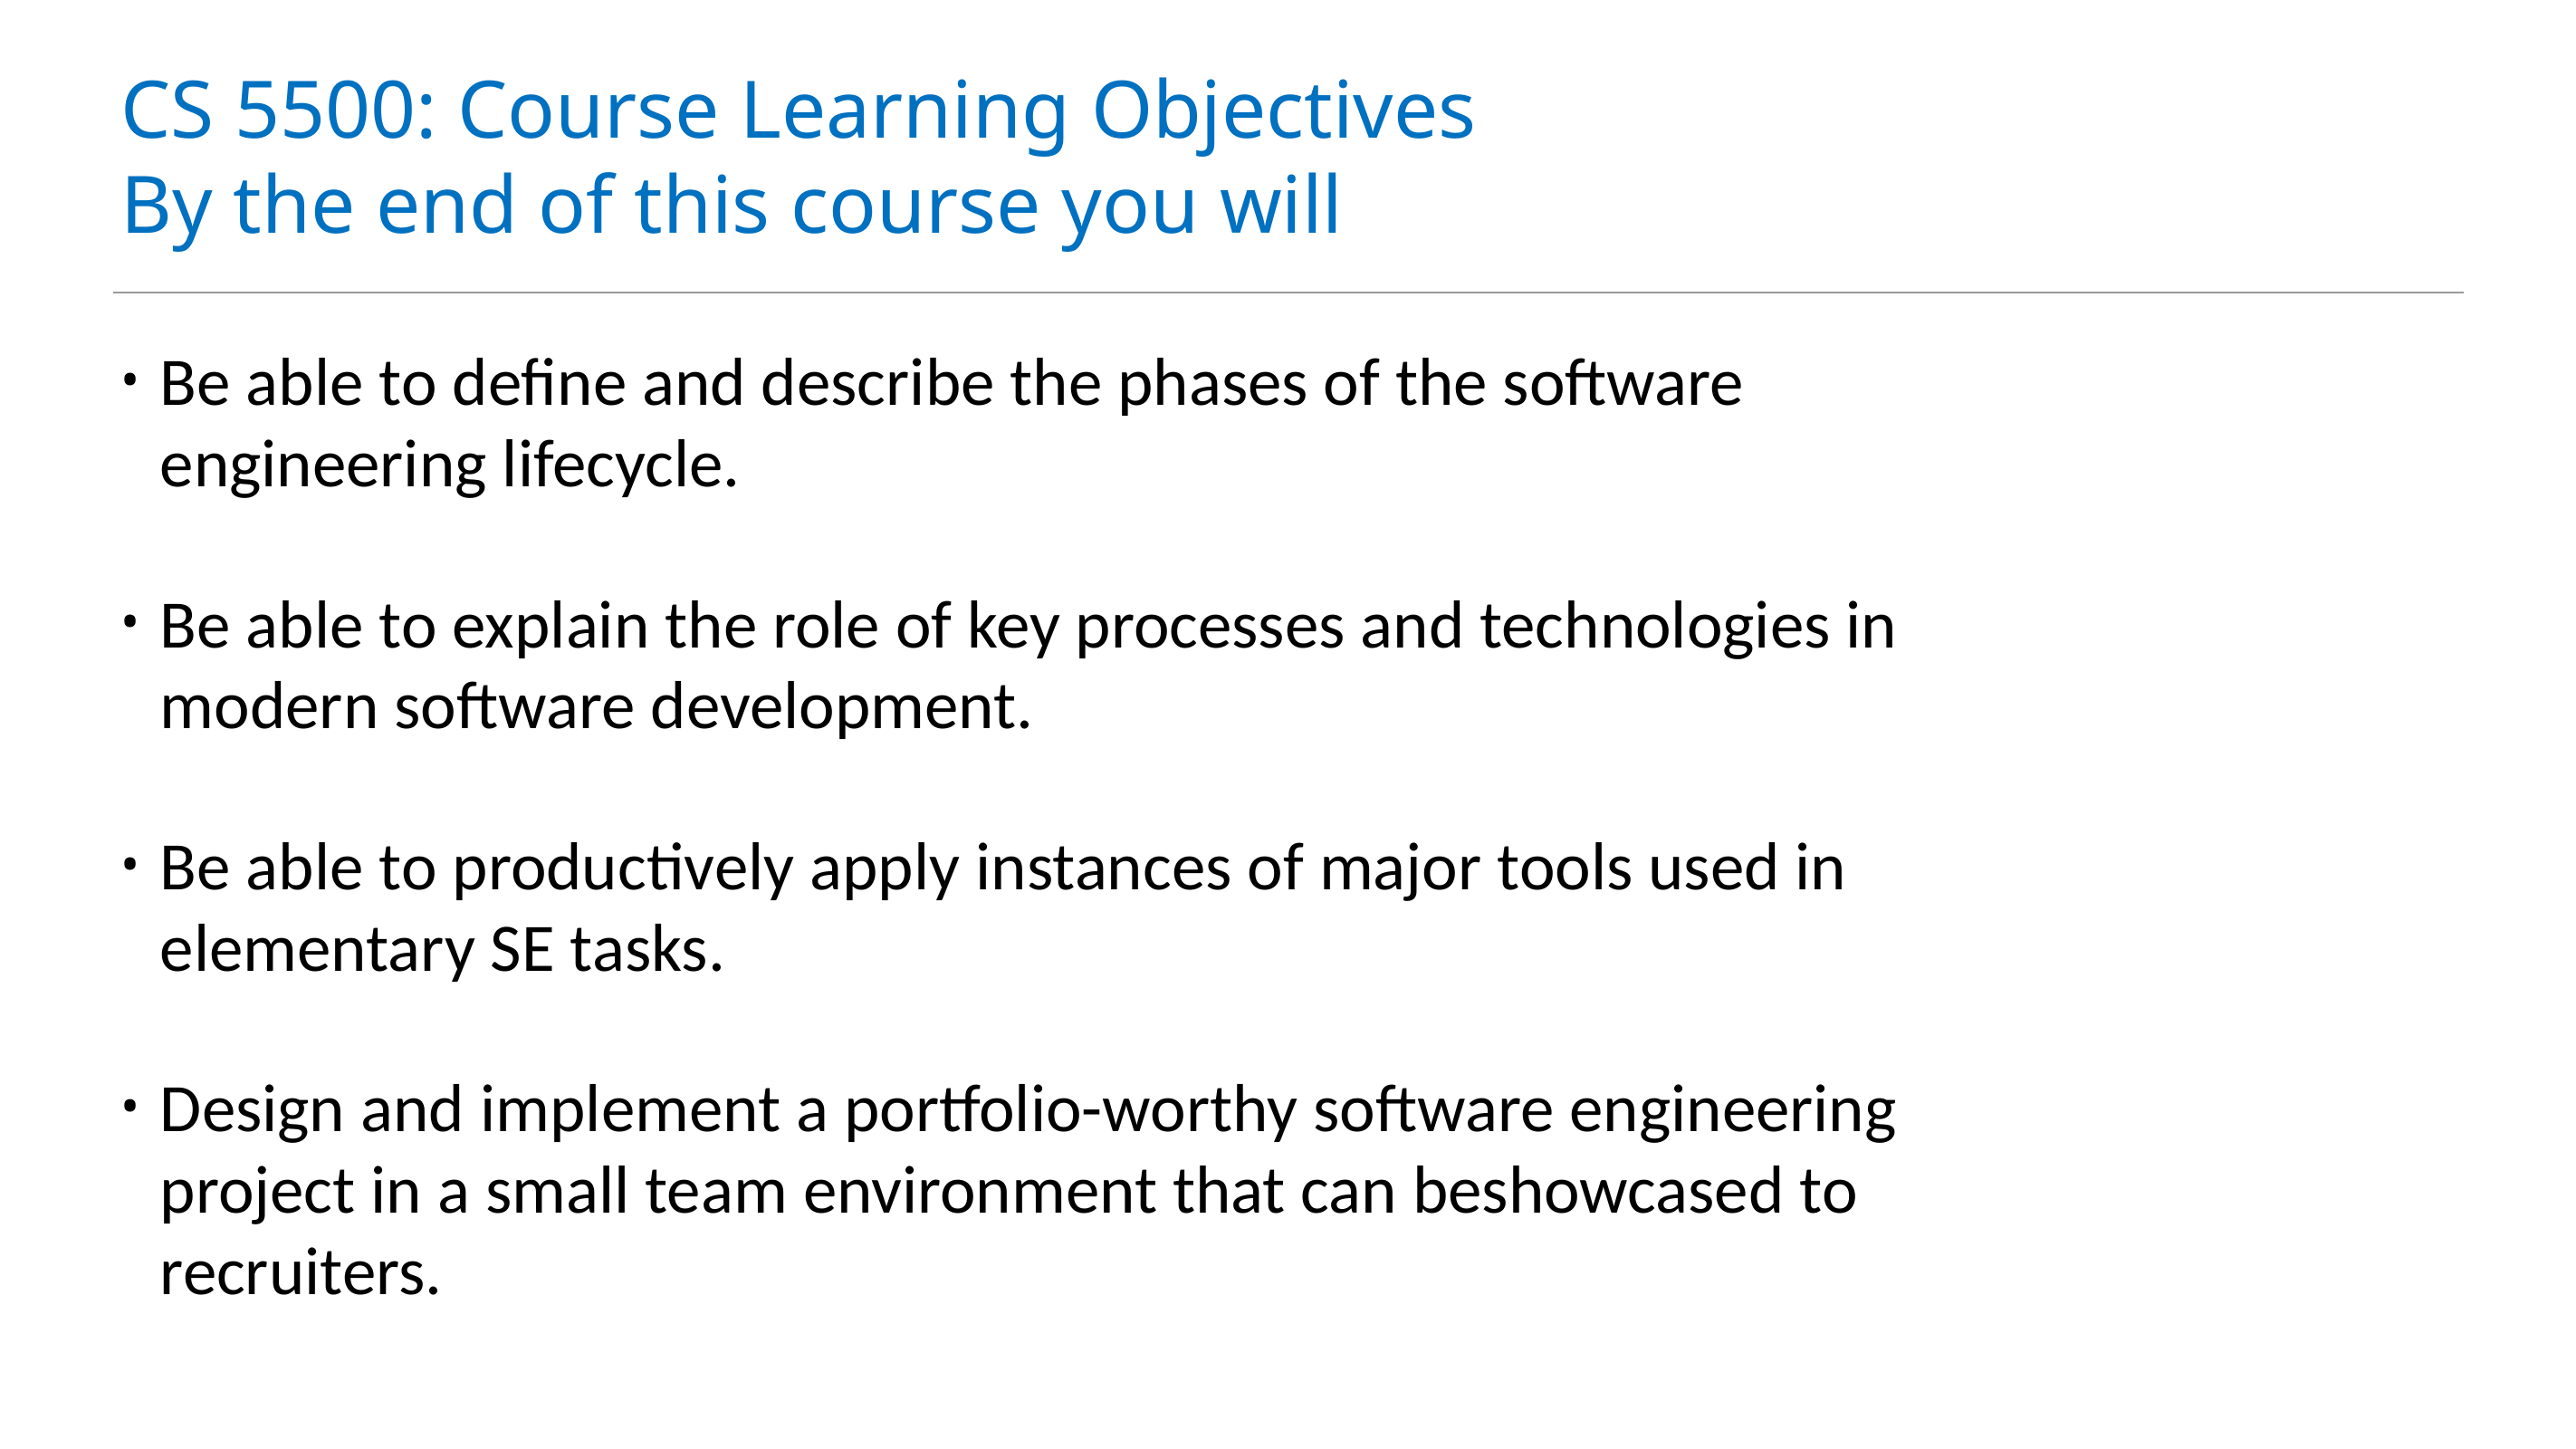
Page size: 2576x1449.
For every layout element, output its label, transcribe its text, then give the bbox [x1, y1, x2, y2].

list Be able to define and describe the phases of the software engineering lifecycle. Be able to explain the role of key processes and technologies in modern software development. Be able to productively apply instances of major tools used in elementary SE tasks. Design and implement a portfolio-worthy software engineering project in a small team environment that can beshowcased to recruiters. [112, 330, 1970, 1321]
title CS 5500: Course Learning Objectives By the end of this course you will [112, 48, 2464, 257]
